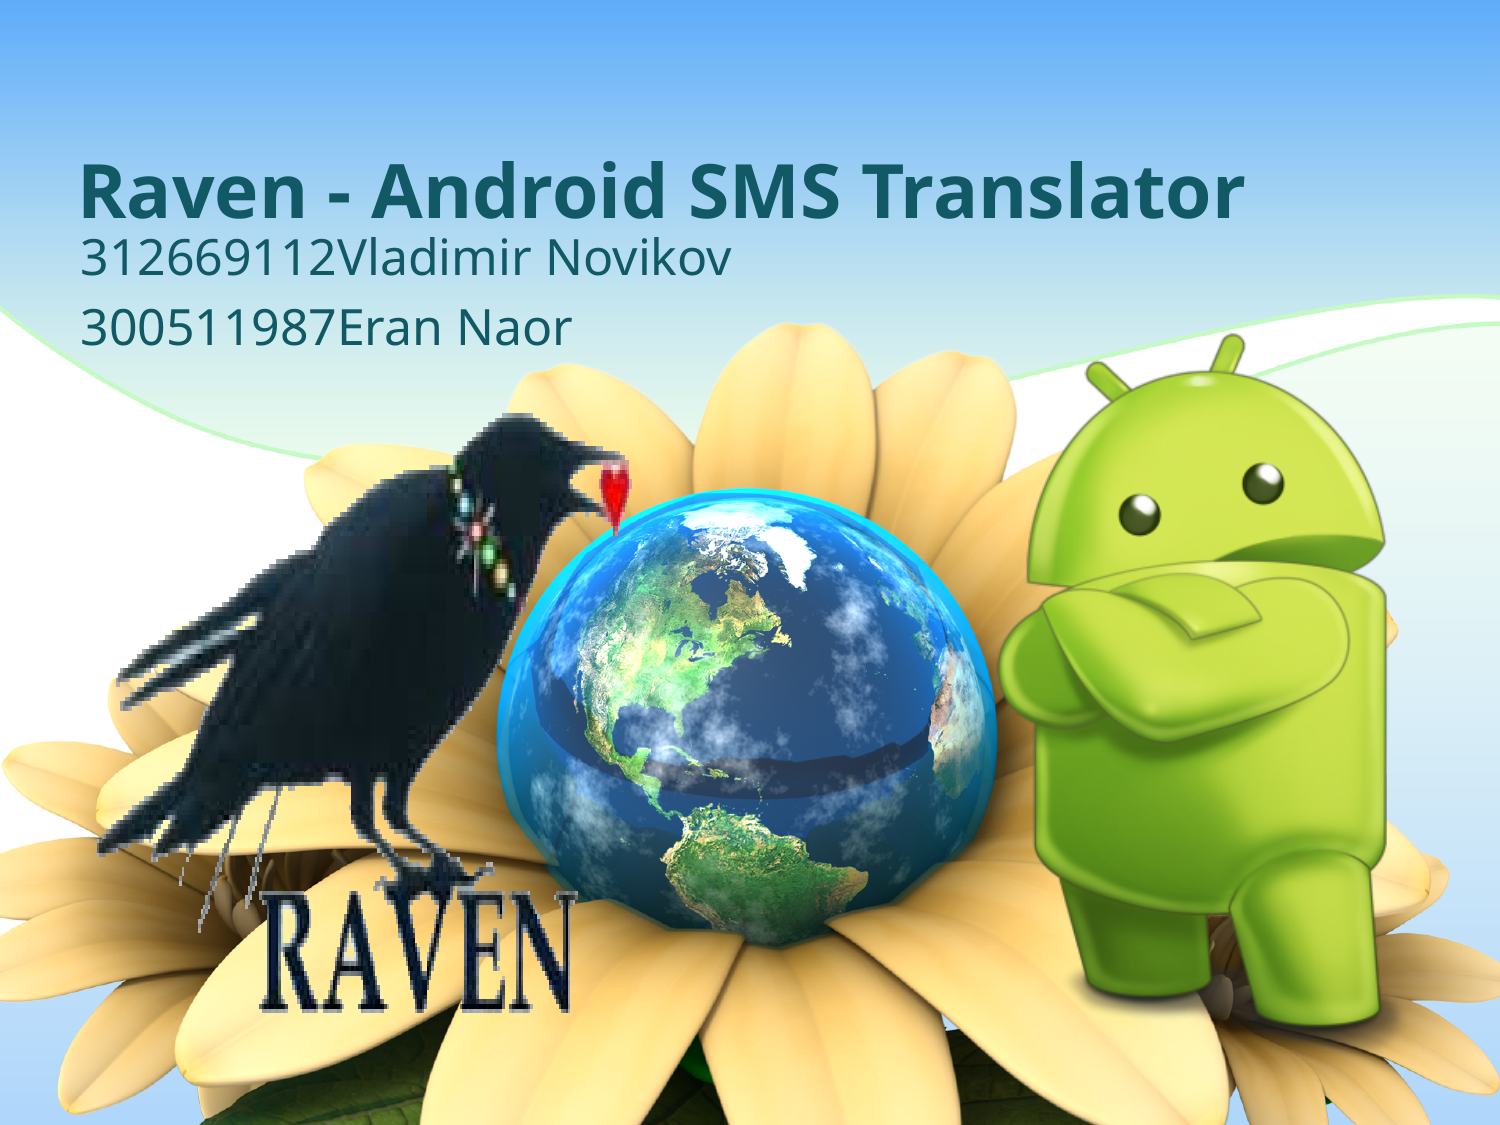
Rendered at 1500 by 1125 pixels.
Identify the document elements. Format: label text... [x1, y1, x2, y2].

picture [0, 0, 1500, 1125]
subtitle Vladimir Novikov 312669112 Eran Naor 300511987 [65, 217, 1116, 506]
title Raven - Android SMS Translator [62, 0, 1338, 242]
